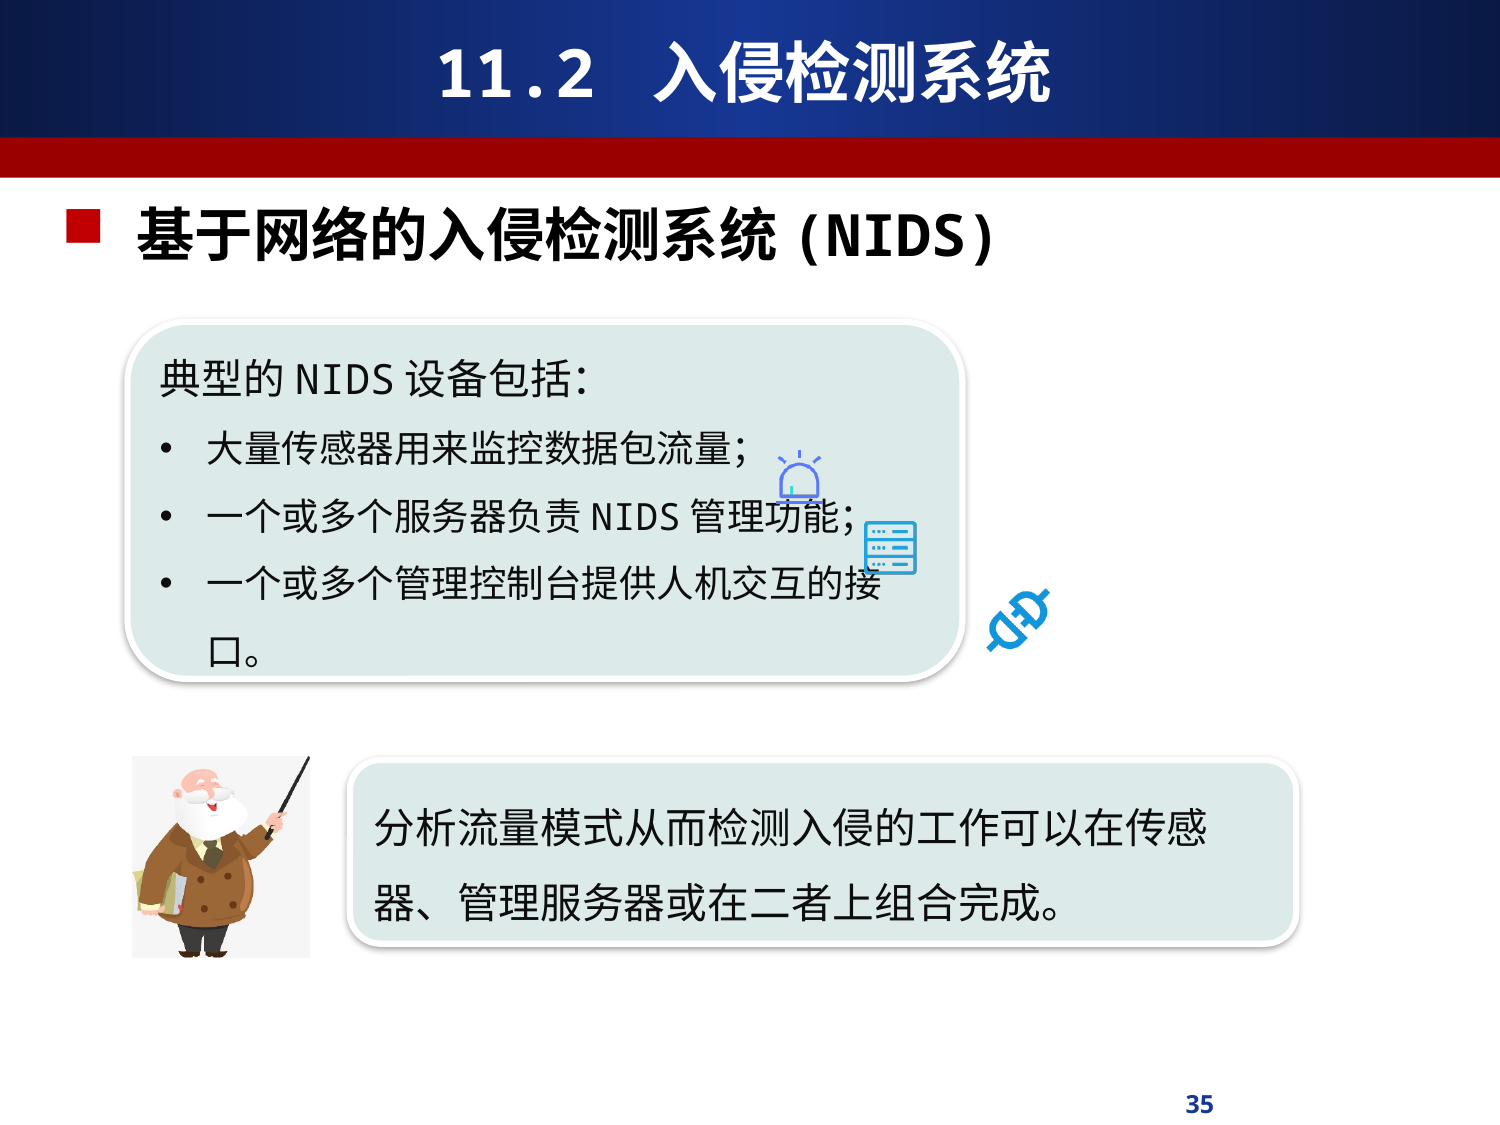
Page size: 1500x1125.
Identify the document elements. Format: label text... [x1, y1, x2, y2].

picture [853, 511, 927, 584]
text_box 分析流量模式从而检测入侵的工作可以在传感器、管理服务器或在二者上组合完成。 [346, 756, 1300, 947]
slide_number 35 [962, 1081, 1438, 1125]
text_box 基于网络的入侵检测系统(NIDS) [45, 189, 1401, 278]
picture [761, 438, 837, 514]
picture [131, 756, 310, 958]
title 11.2 入侵检测系统 [50, 24, 1438, 118]
picture [985, 587, 1050, 652]
text_box 典型的NIDS设备包括： 大量传感器用来监控数据包流量； 一个或多个服务器负责NIDS管理功能； 一个或多个管理控制台提供人机交互的接口。 [124, 318, 966, 683]
